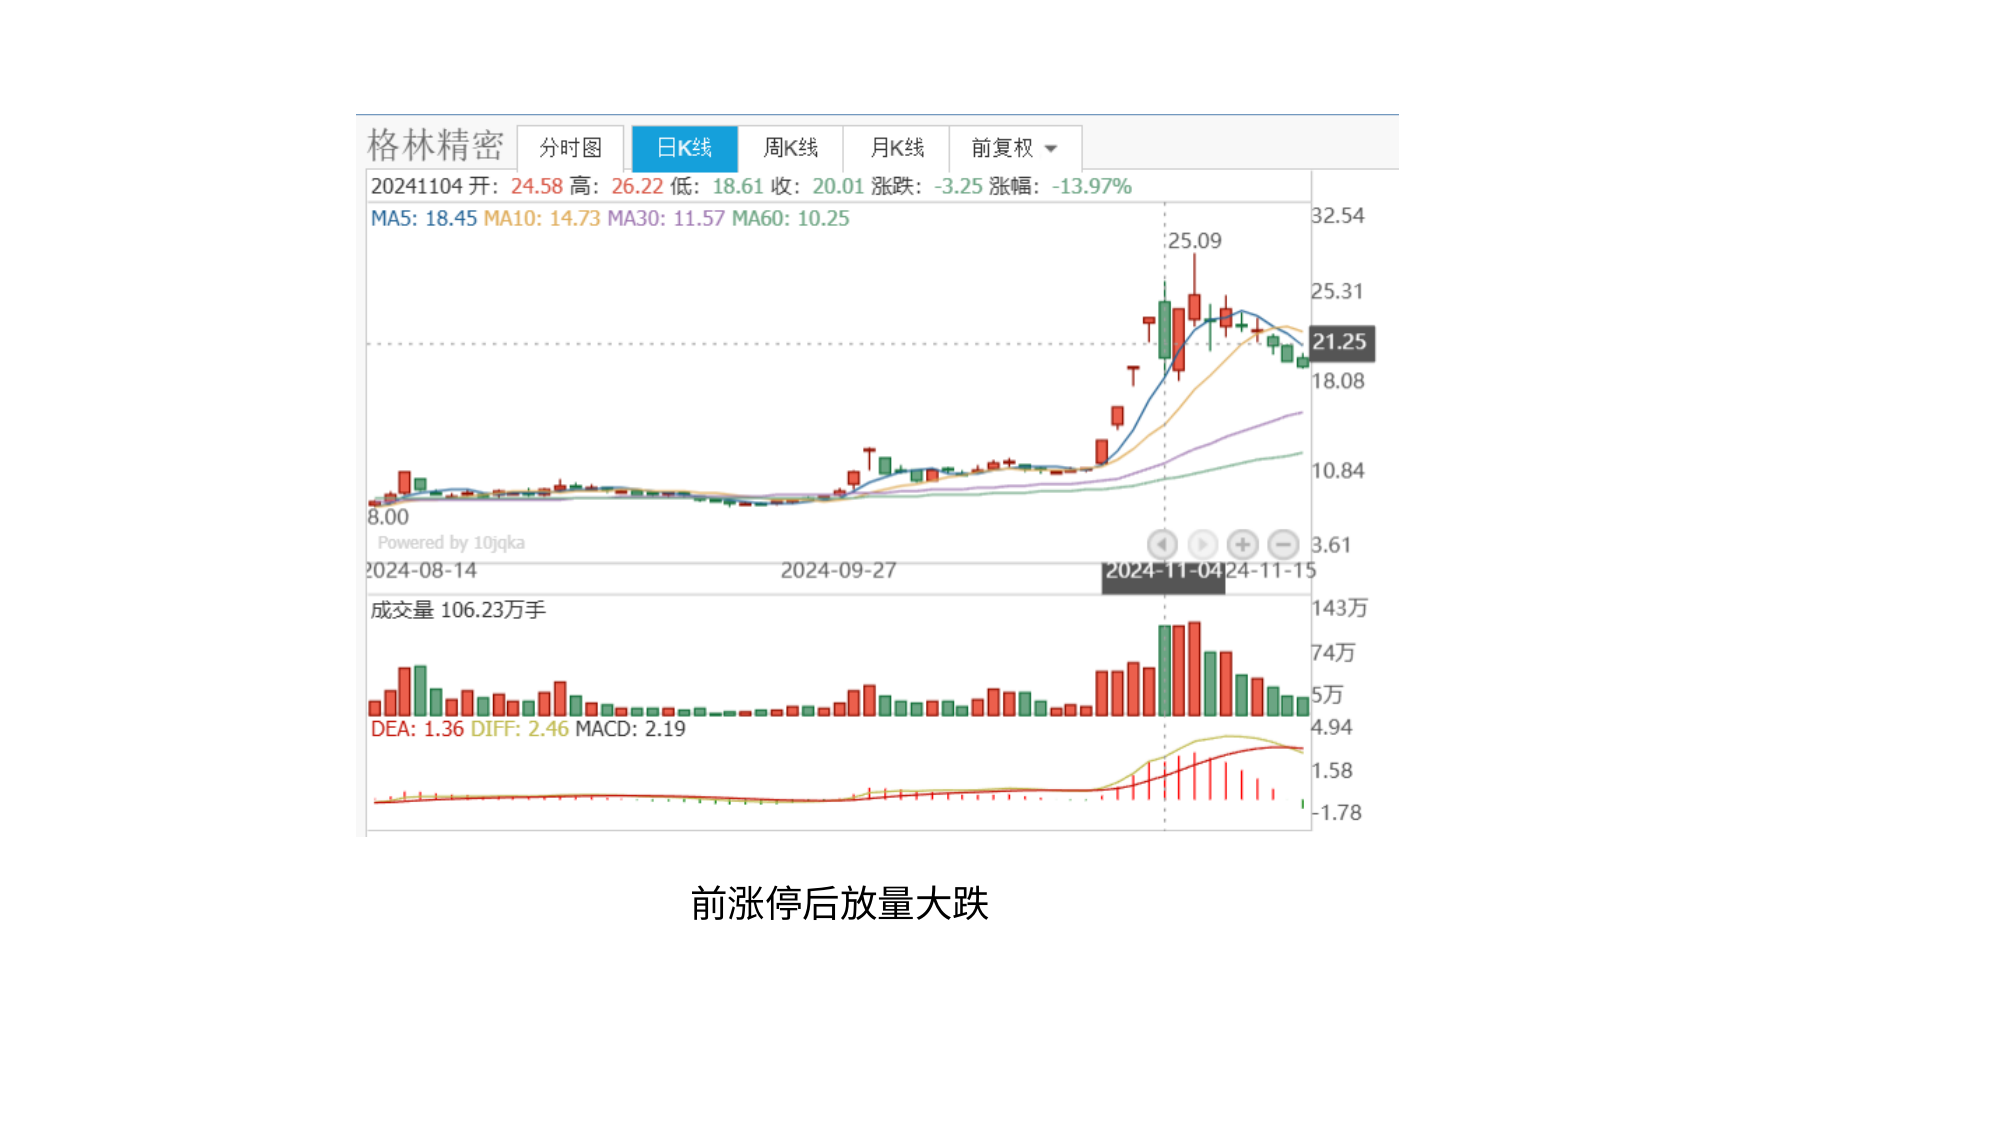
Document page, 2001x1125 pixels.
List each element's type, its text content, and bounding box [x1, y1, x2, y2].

text_box 前涨停后放量大跌 [675, 873, 1343, 933]
picture [355, 113, 1400, 838]
